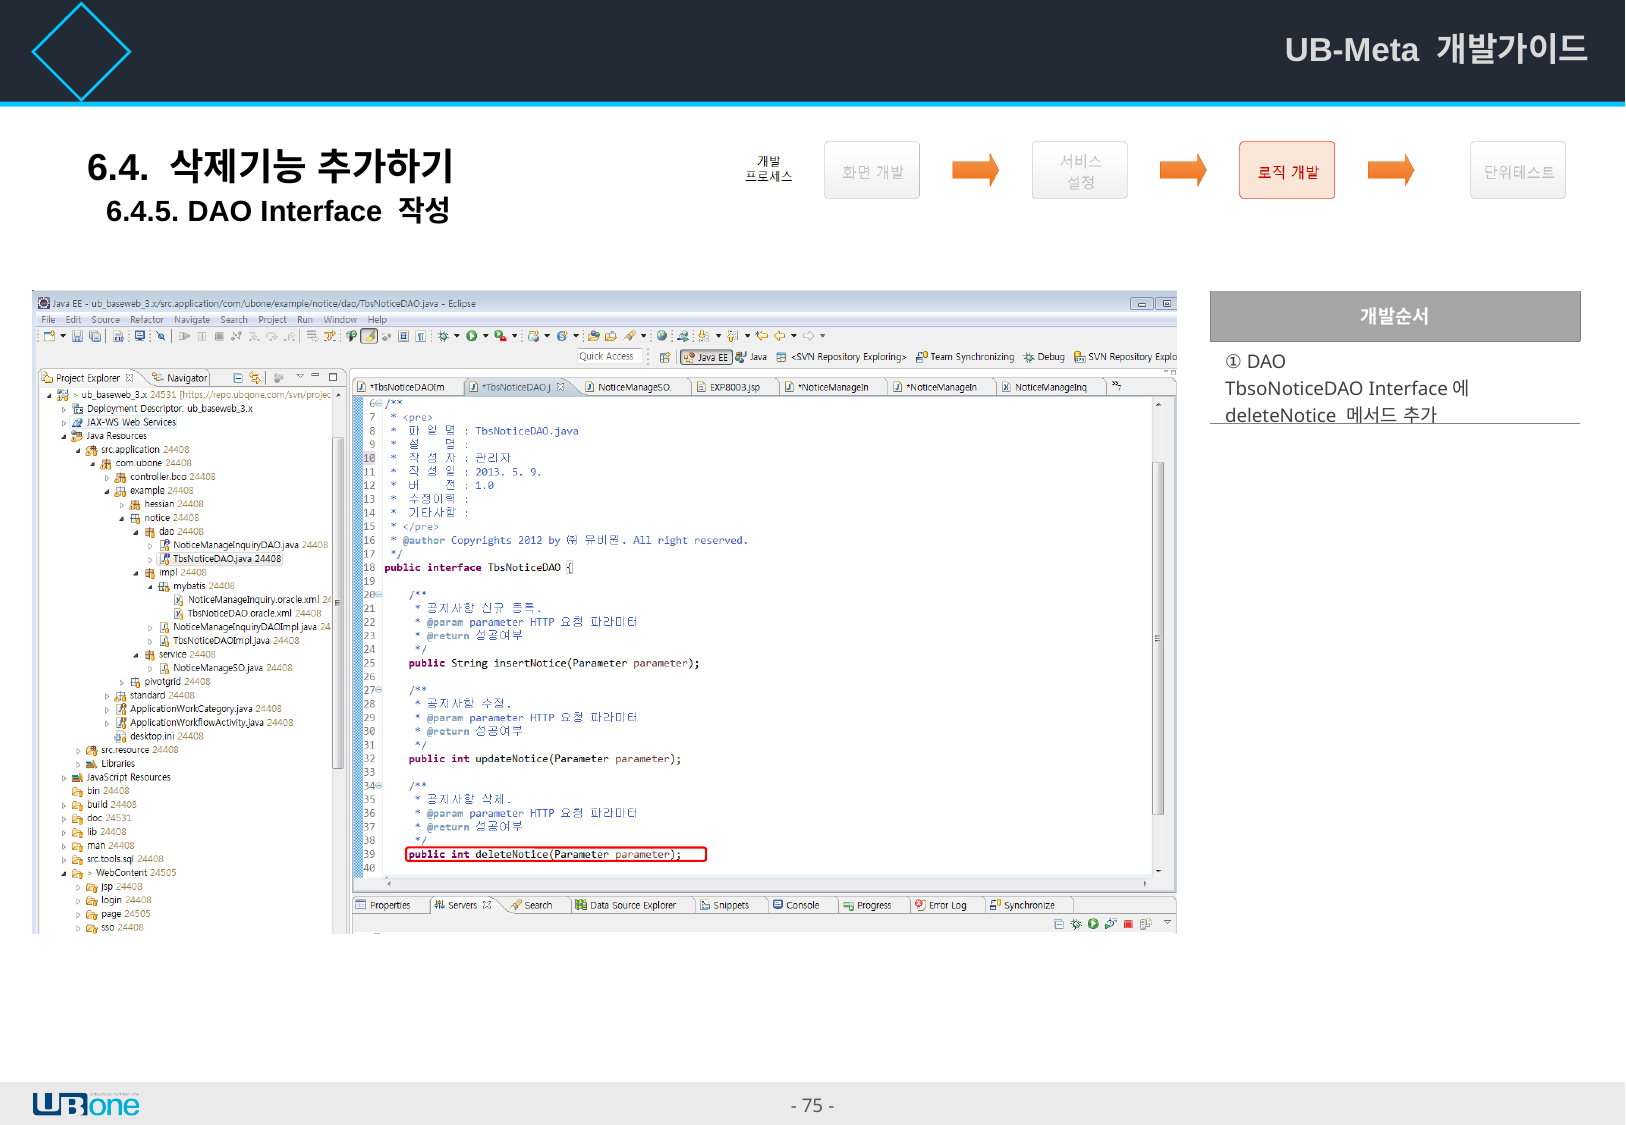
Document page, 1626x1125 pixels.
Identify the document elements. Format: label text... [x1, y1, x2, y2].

text_box 6.4. 삭제기능 추가하기 [72, 135, 471, 196]
picture [128, 1109, 140, 1116]
picture [32, 1091, 140, 1116]
table_cell ① DAO TbsoNoticeDAO Interface에 deleteNotice 메서드 추가 [1210, 342, 1580, 423]
picture [112, 1102, 118, 1116]
table_header 개발순서 [1211, 292, 1580, 341]
picture [32, 290, 1177, 934]
picture [94, 1102, 102, 1112]
picture [743, 137, 1571, 203]
text_box 6.4.5. DAO Interface 작성 [91, 184, 468, 235]
text_box 6 공지사항 상세 [56, 19, 872, 79]
